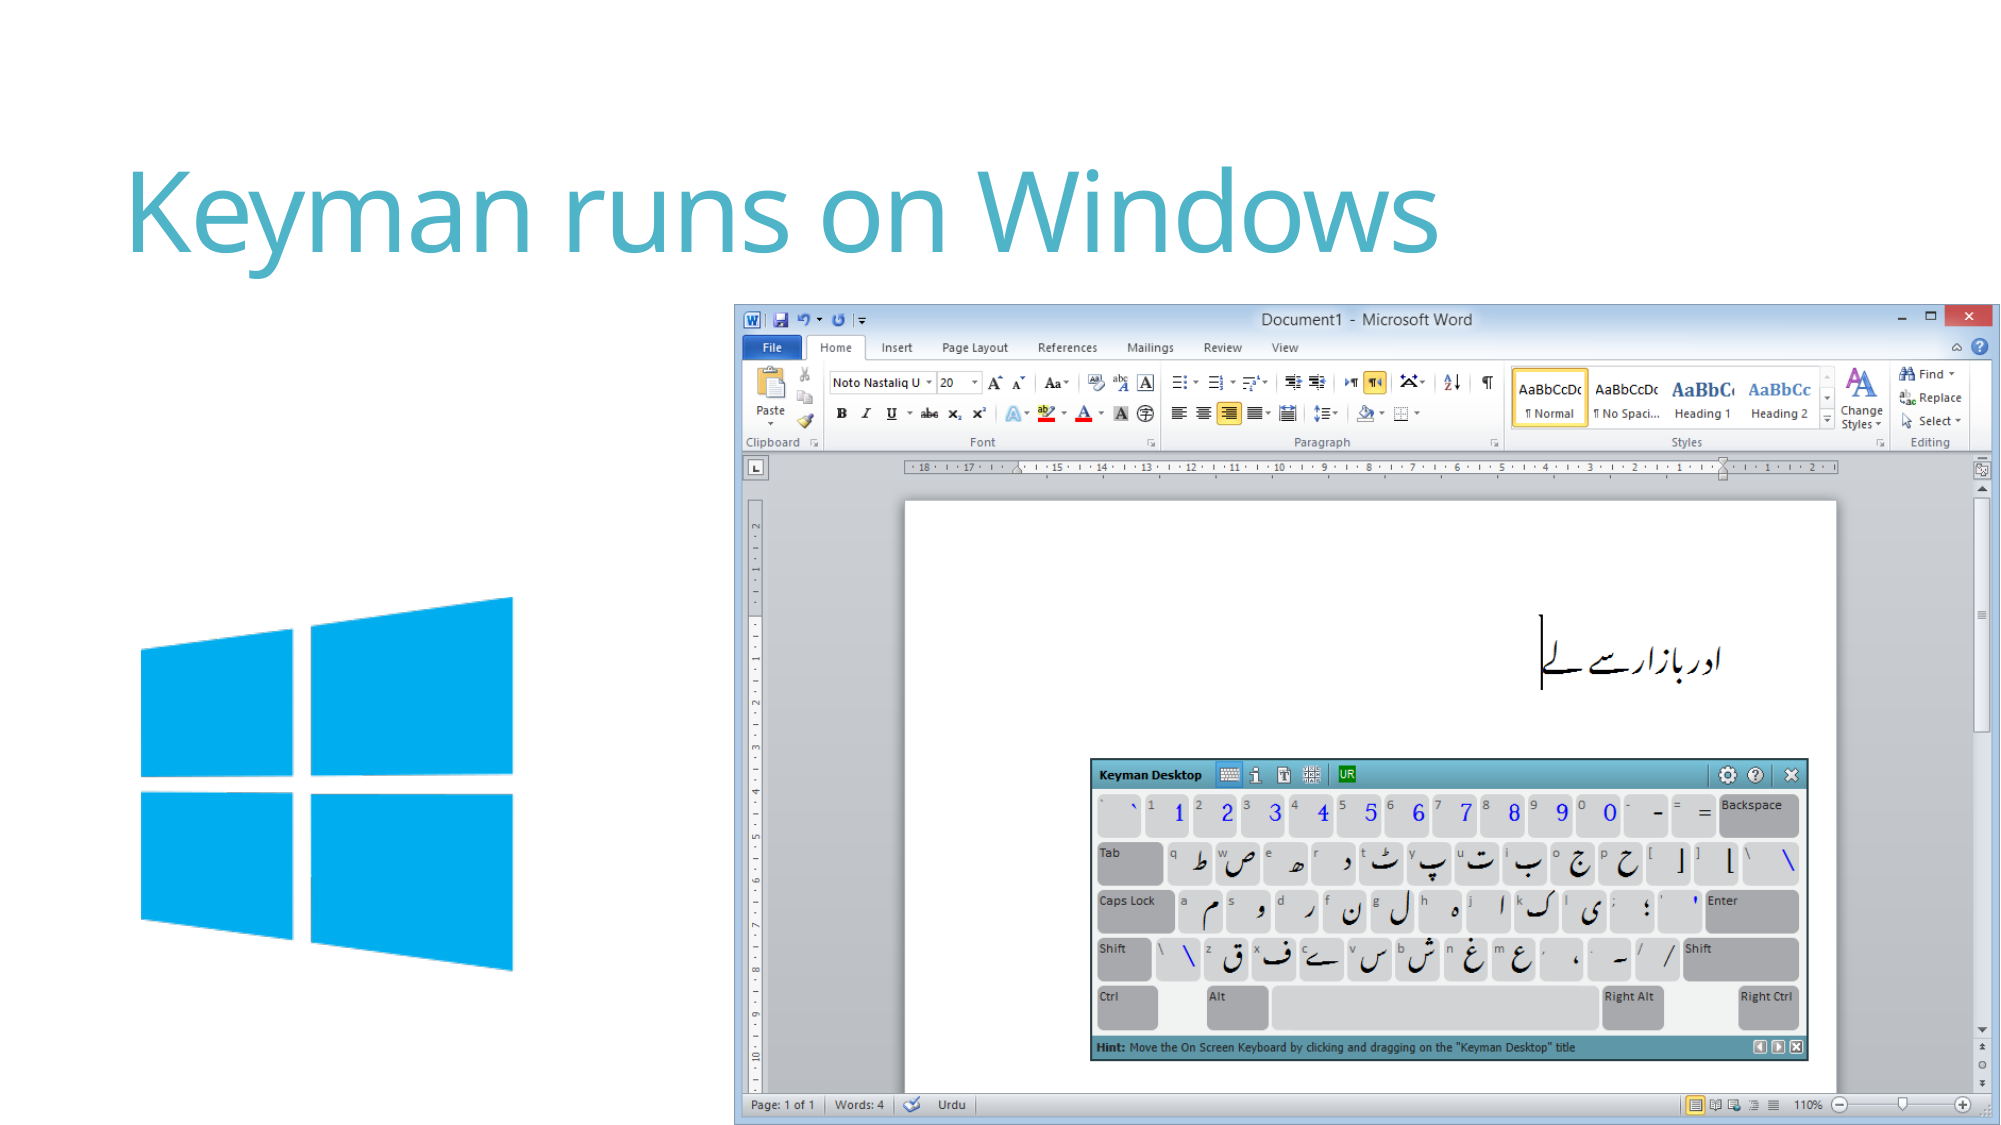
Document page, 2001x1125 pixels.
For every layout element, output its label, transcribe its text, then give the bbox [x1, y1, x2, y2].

title Keyman runs on Windows [107, 81, 1875, 354]
picture [140, 597, 517, 974]
picture [734, 304, 2000, 1125]
